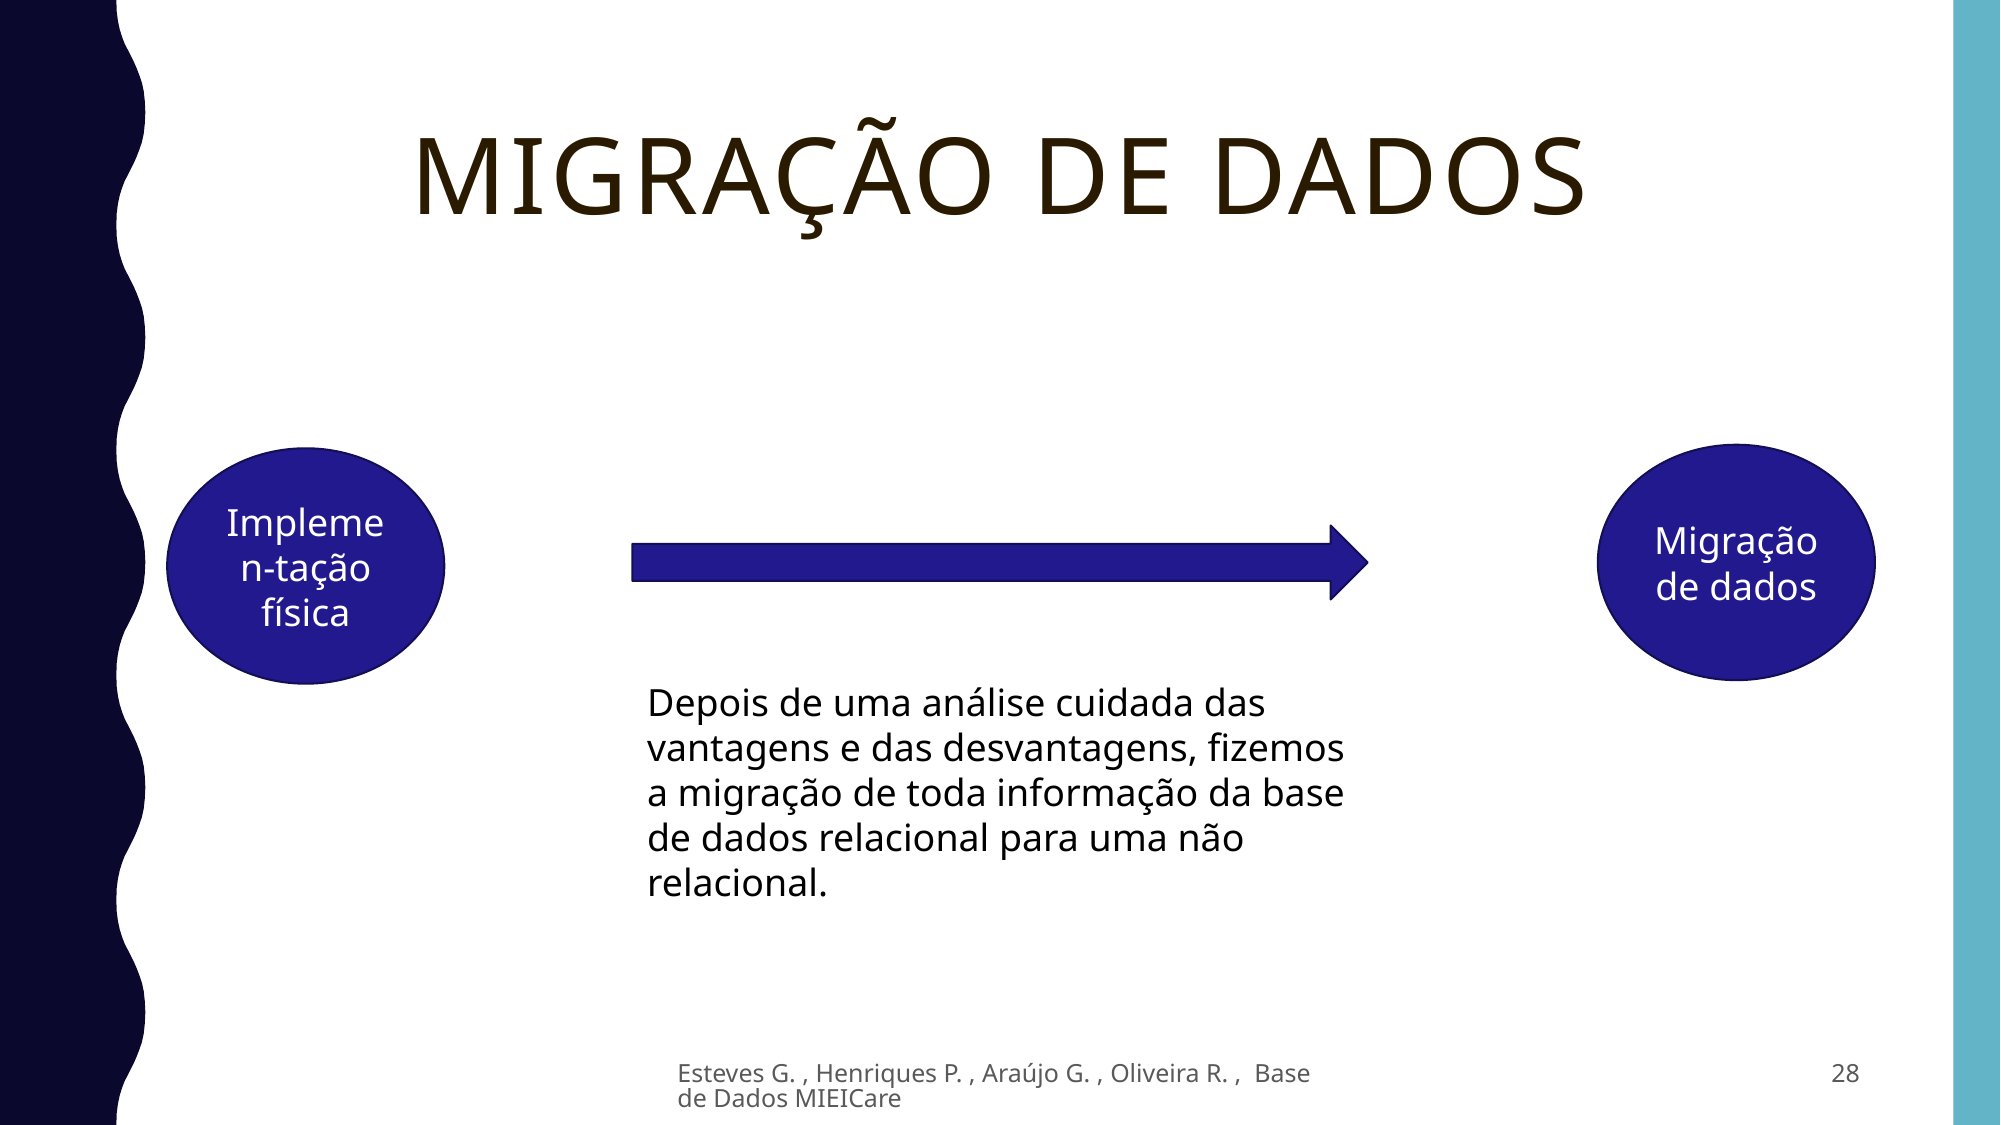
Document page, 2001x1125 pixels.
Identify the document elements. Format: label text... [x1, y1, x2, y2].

slide_number 28 [1412, 1045, 1875, 1103]
footer Esteves G. , Henriques P. , Araújo G. , Oliveira R. , Base de Dados MIEICare [662, 1045, 1338, 1103]
text_box Implemen-tação física [166, 447, 446, 685]
text_box Migração de dados [125, 62, 1875, 246]
text_box [631, 524, 1369, 601]
text_box Migração de dados [1596, 443, 1876, 682]
text_box Depois de uma análise cuidada das vantagens e das desvantagens, fizemos a migração de toda informação da base de dados relacional para uma não relacional. [632, 671, 1368, 911]
